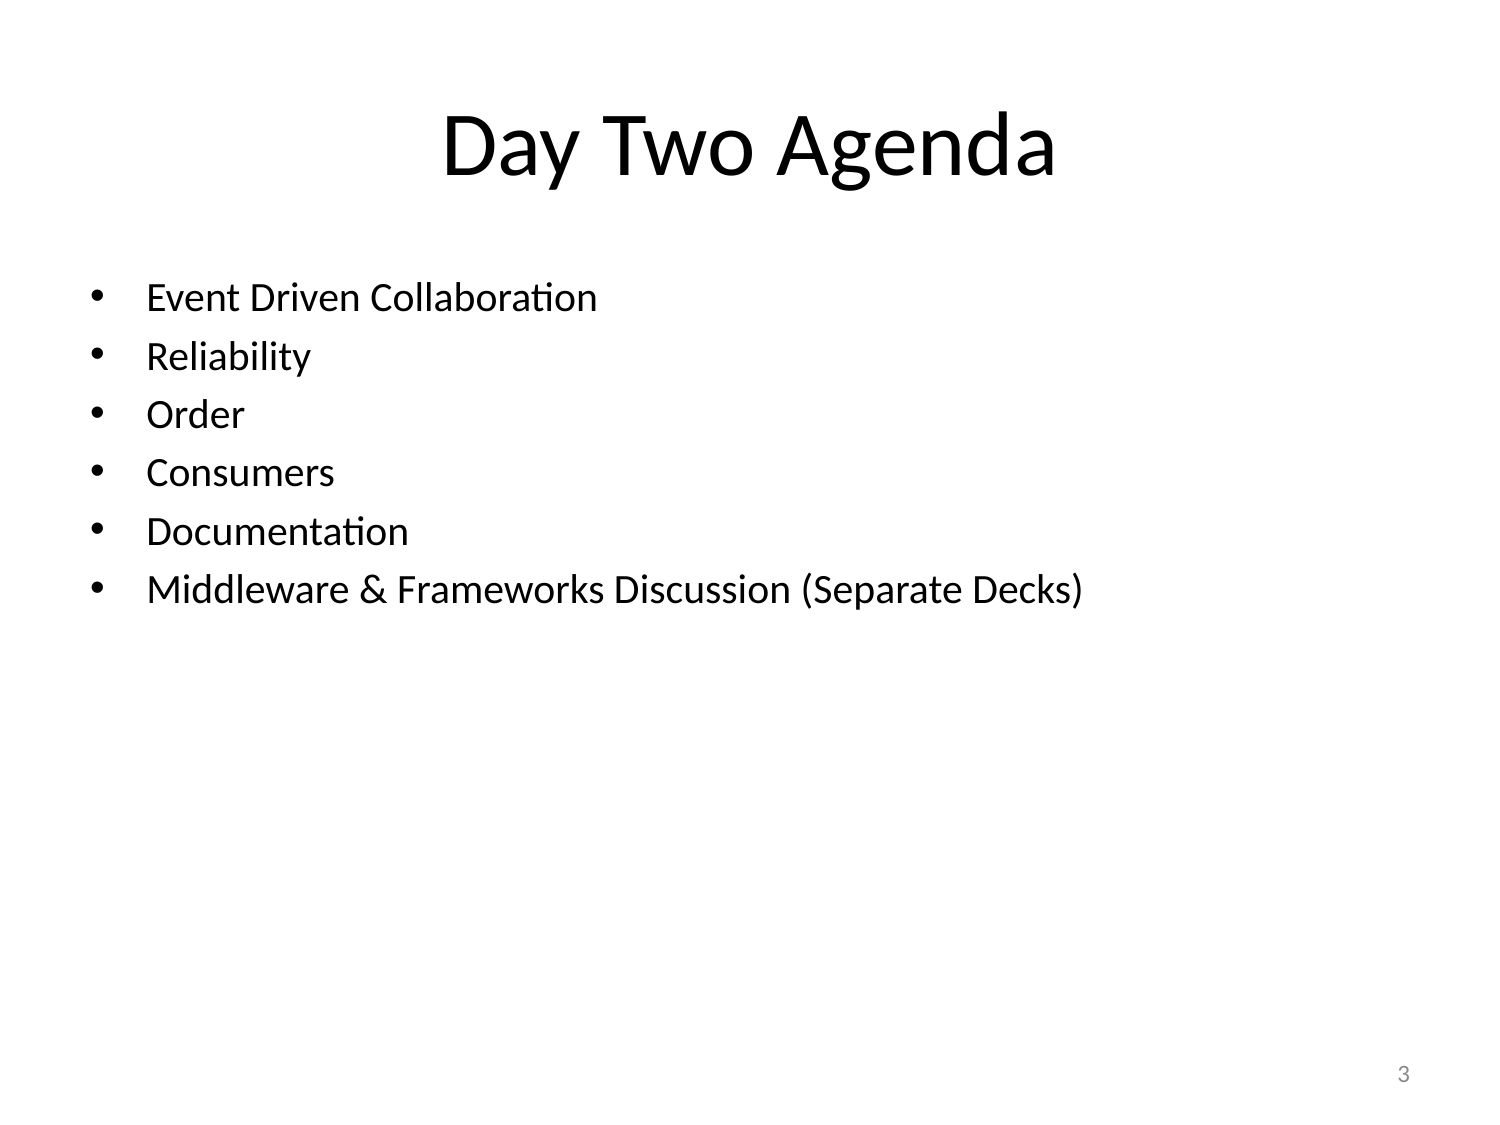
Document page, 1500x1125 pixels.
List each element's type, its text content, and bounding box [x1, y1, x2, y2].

list Event Driven Collaboration Reliability Order Consumers Documentation Middleware & Frameworks Discussion (Separate Decks) [75, 262, 1425, 1005]
slide_number 3 [1074, 1042, 1425, 1103]
title Day Two Agenda [75, 45, 1425, 233]
